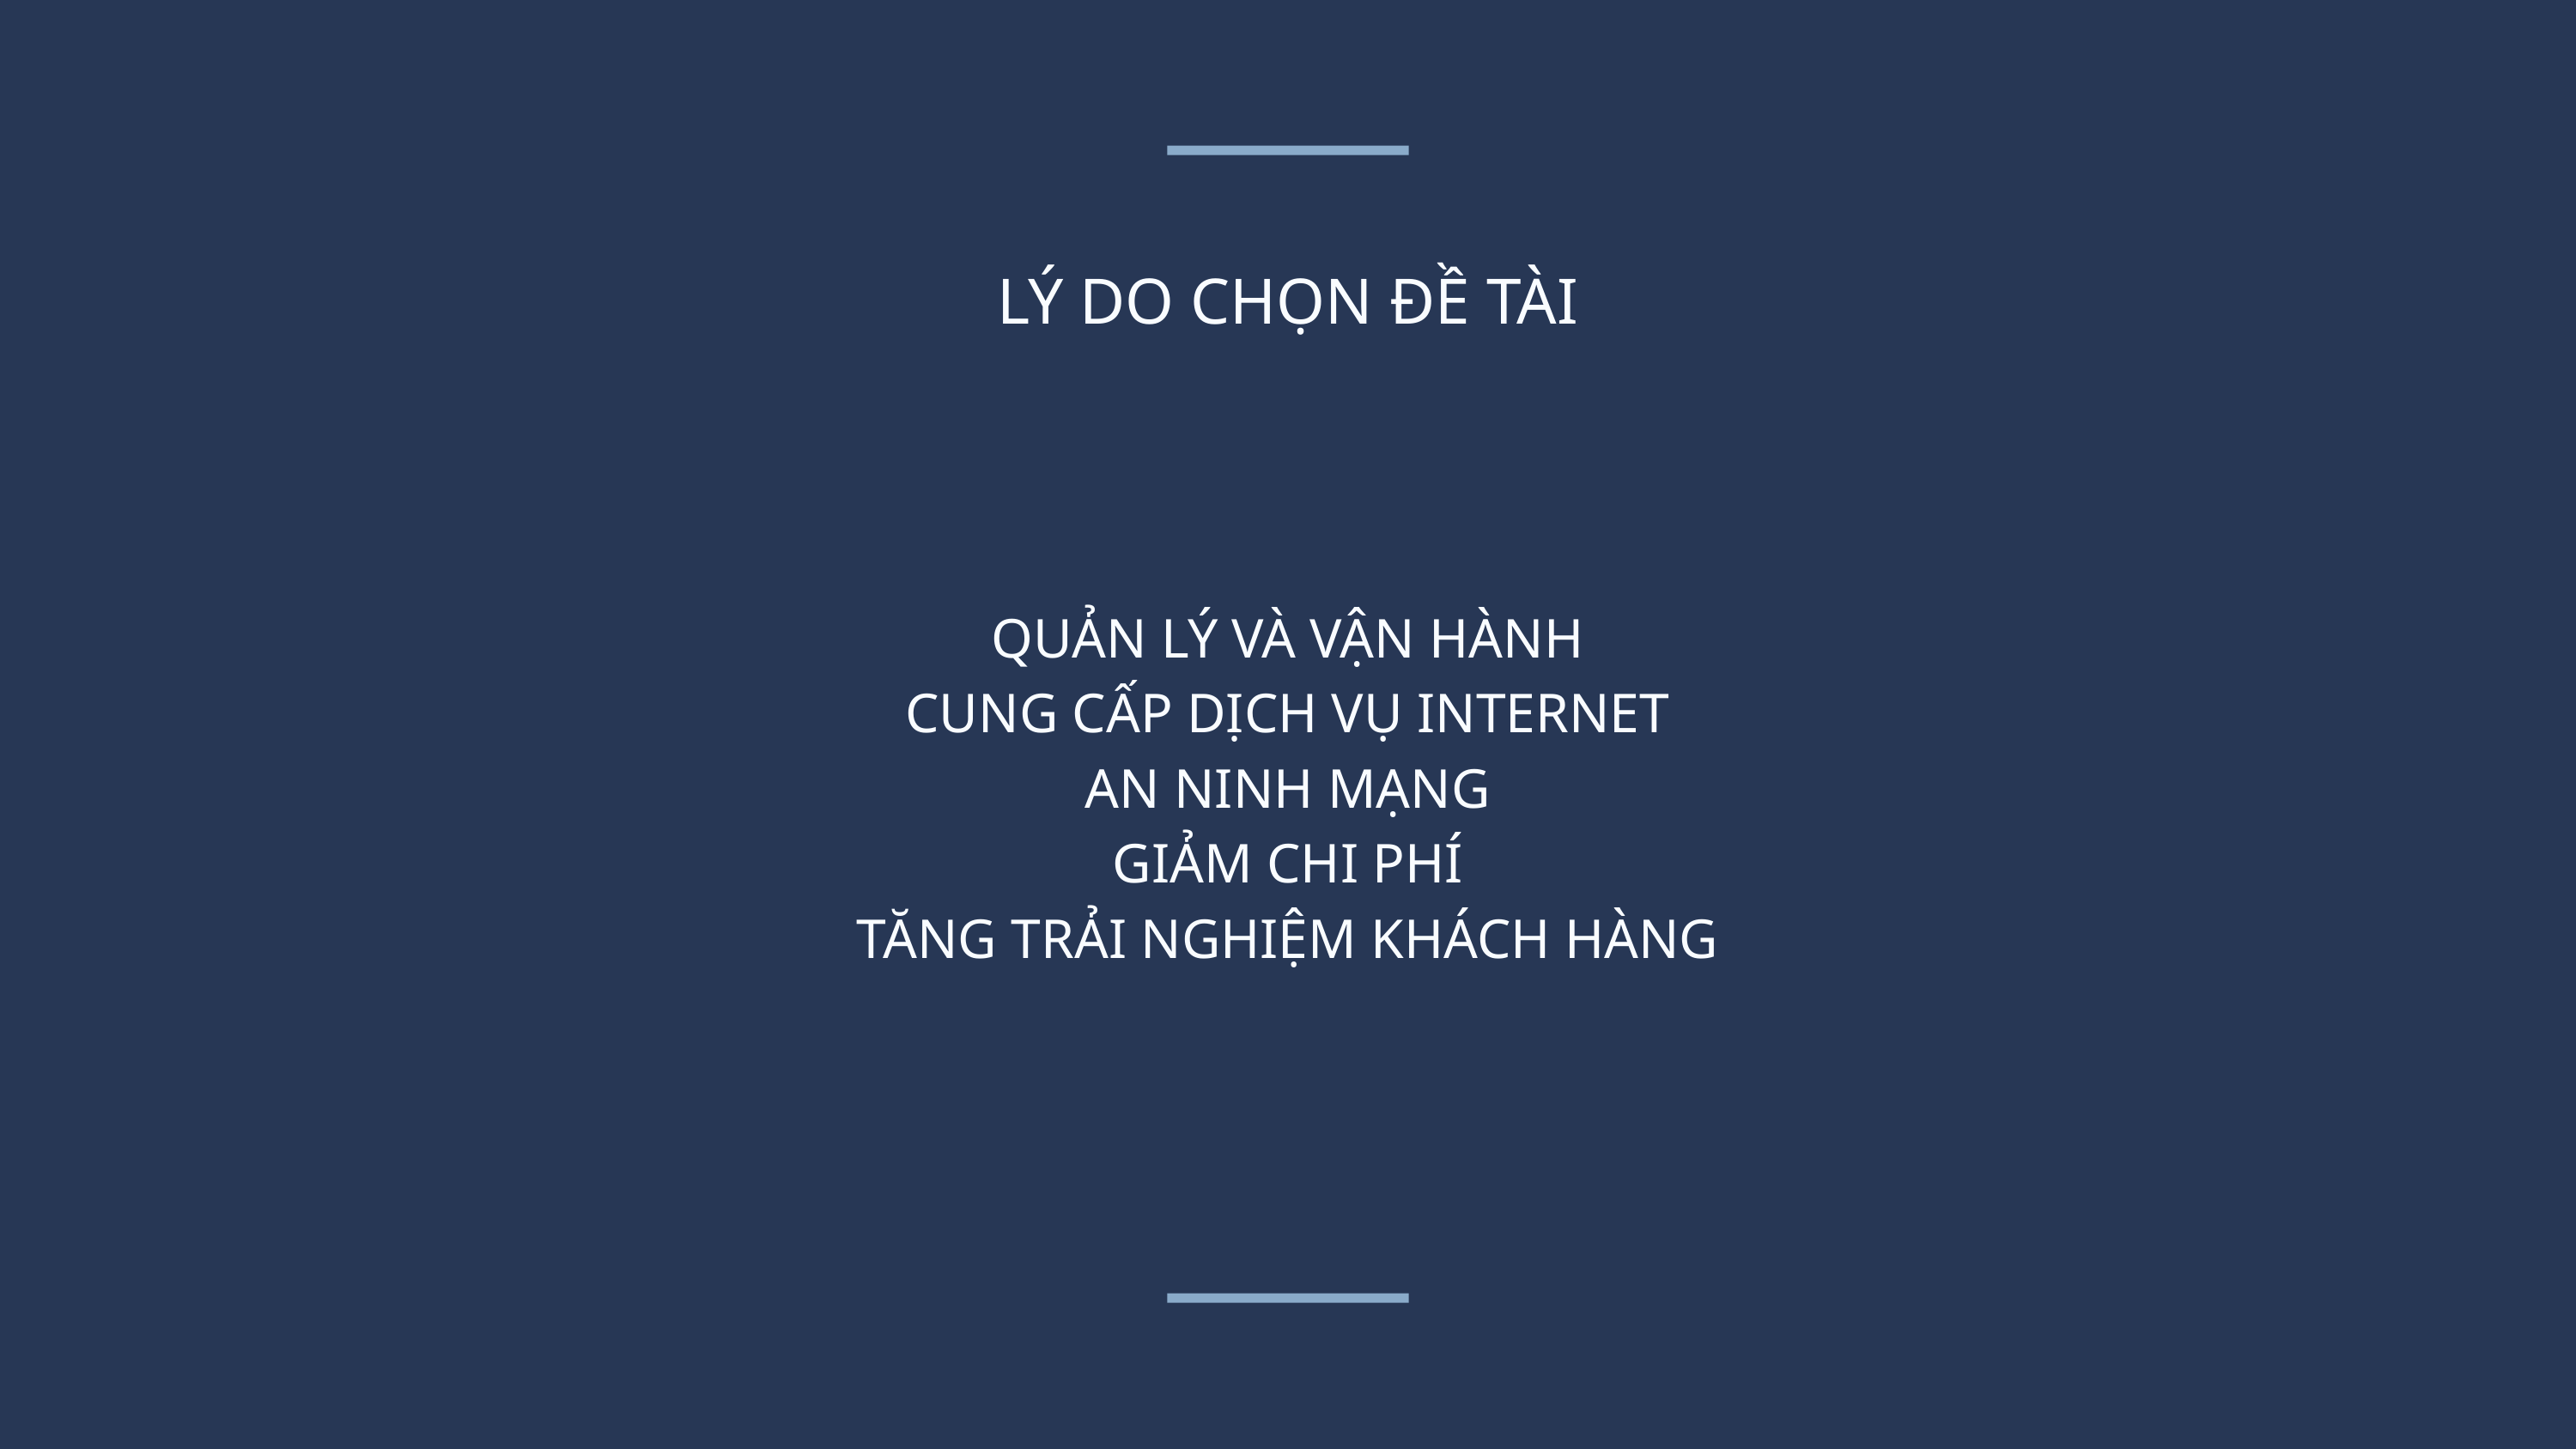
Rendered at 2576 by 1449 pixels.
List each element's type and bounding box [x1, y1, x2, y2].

text_box [458, 145, 2118, 1303]
